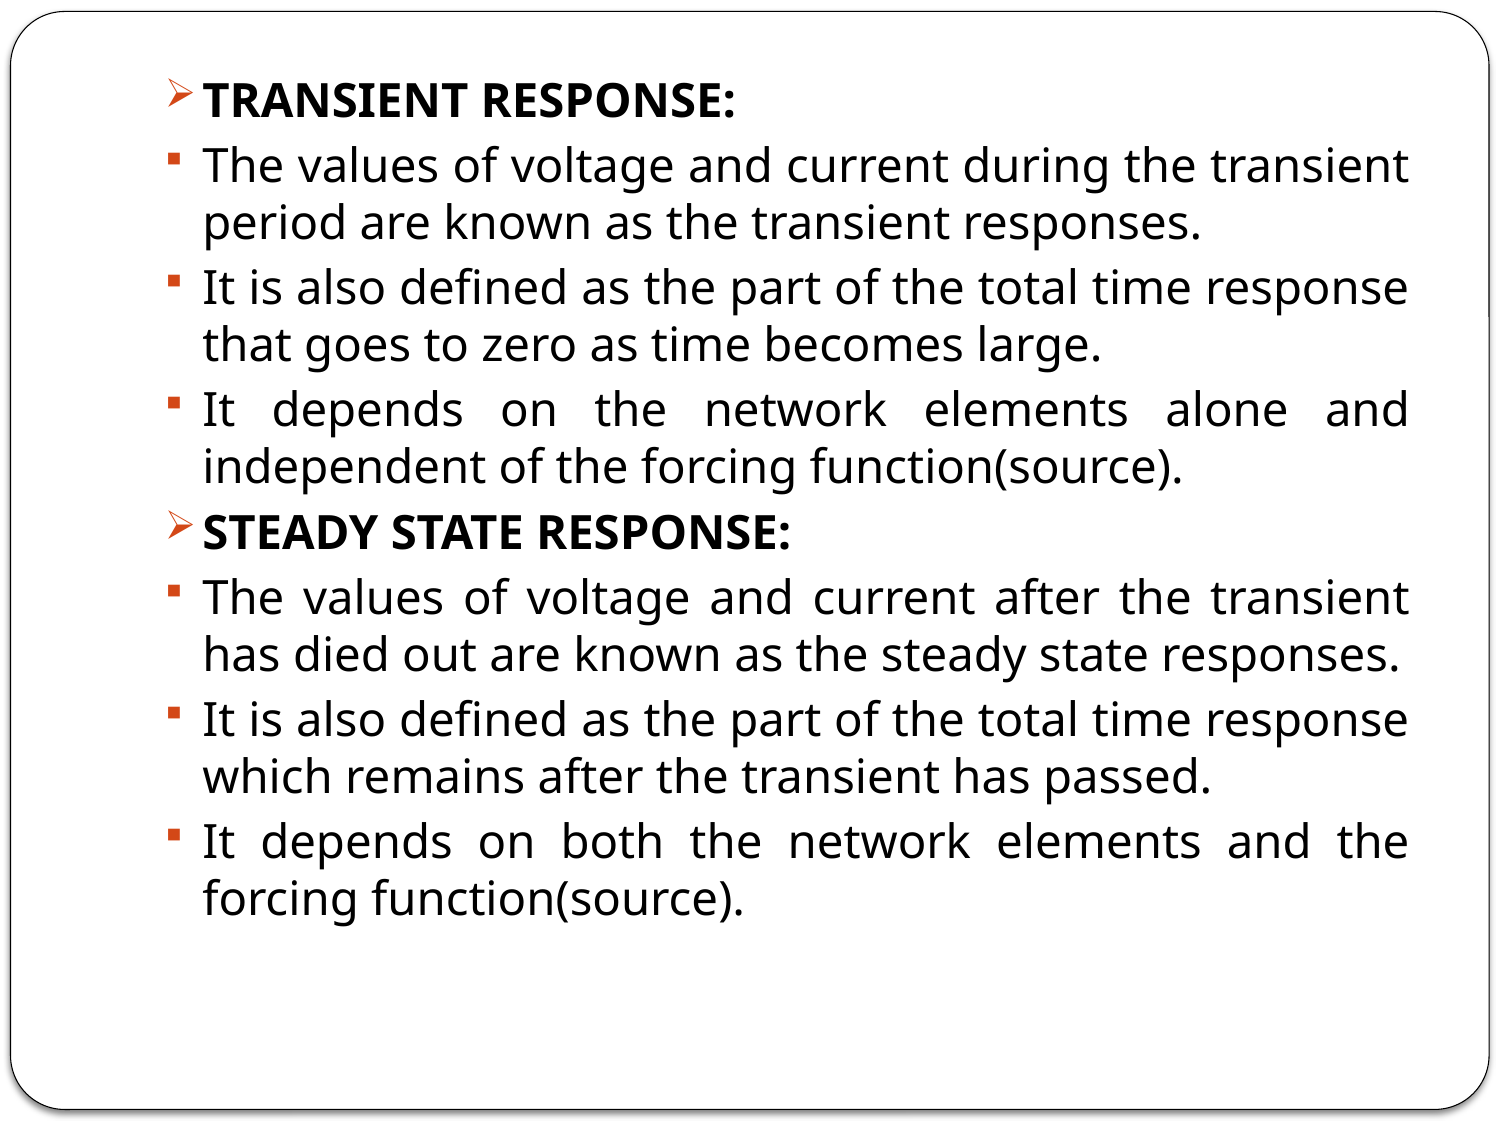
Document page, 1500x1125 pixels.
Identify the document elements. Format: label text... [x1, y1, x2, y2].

list TRANSIENT RESPONSE: The values of voltage and current during the transient period are known as the transient responses. It is also defined as the part of the total time response that goes to zero as time becomes large. It depends on the network elements alone and independent of the forcing function(source). STEADY STATE RESPONSE: The values of voltage and current after the transient has died out are known as the steady state responses. It is also defined as the part of the total time response which remains after the transient has passed. It depends on both the network elements and the forcing function(source). [150, 62, 1425, 1050]
